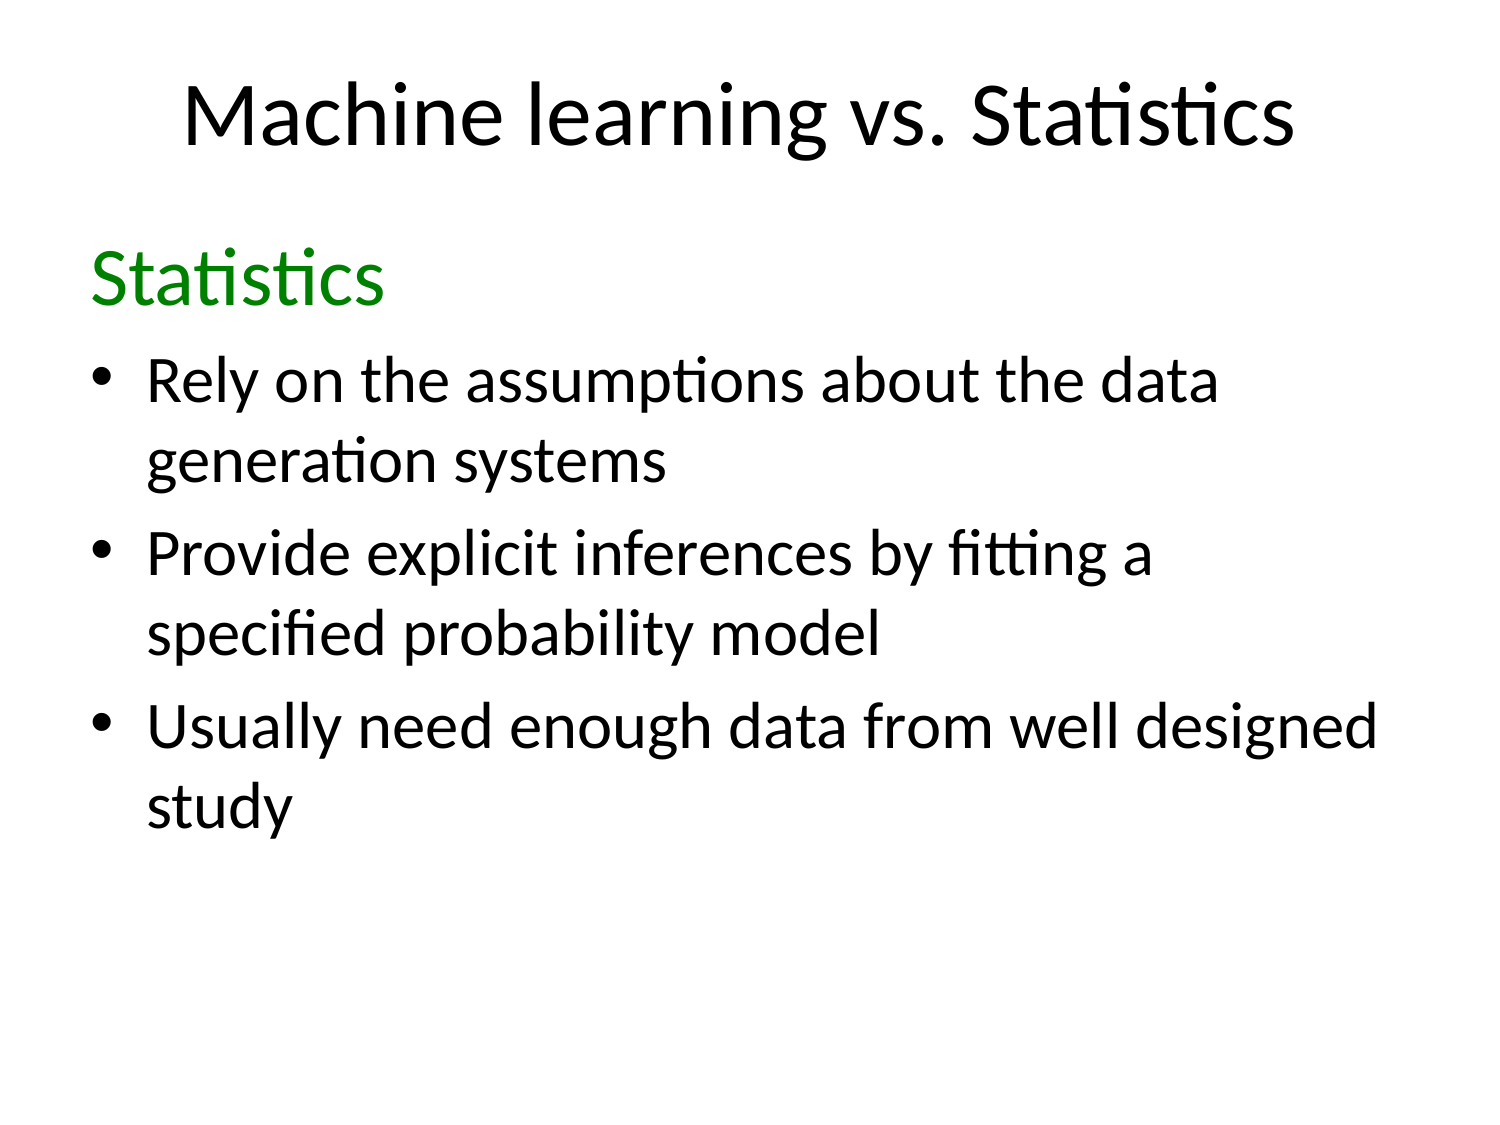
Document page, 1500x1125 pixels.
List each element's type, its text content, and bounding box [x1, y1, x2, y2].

title Machine learning vs. Statistics [75, 45, 1425, 173]
list Statistics Rely on the assumptions about the data generation systems Provide explicit inferences by fitting a specified probability model Usually need enough data from well designed study [75, 214, 1425, 1035]
